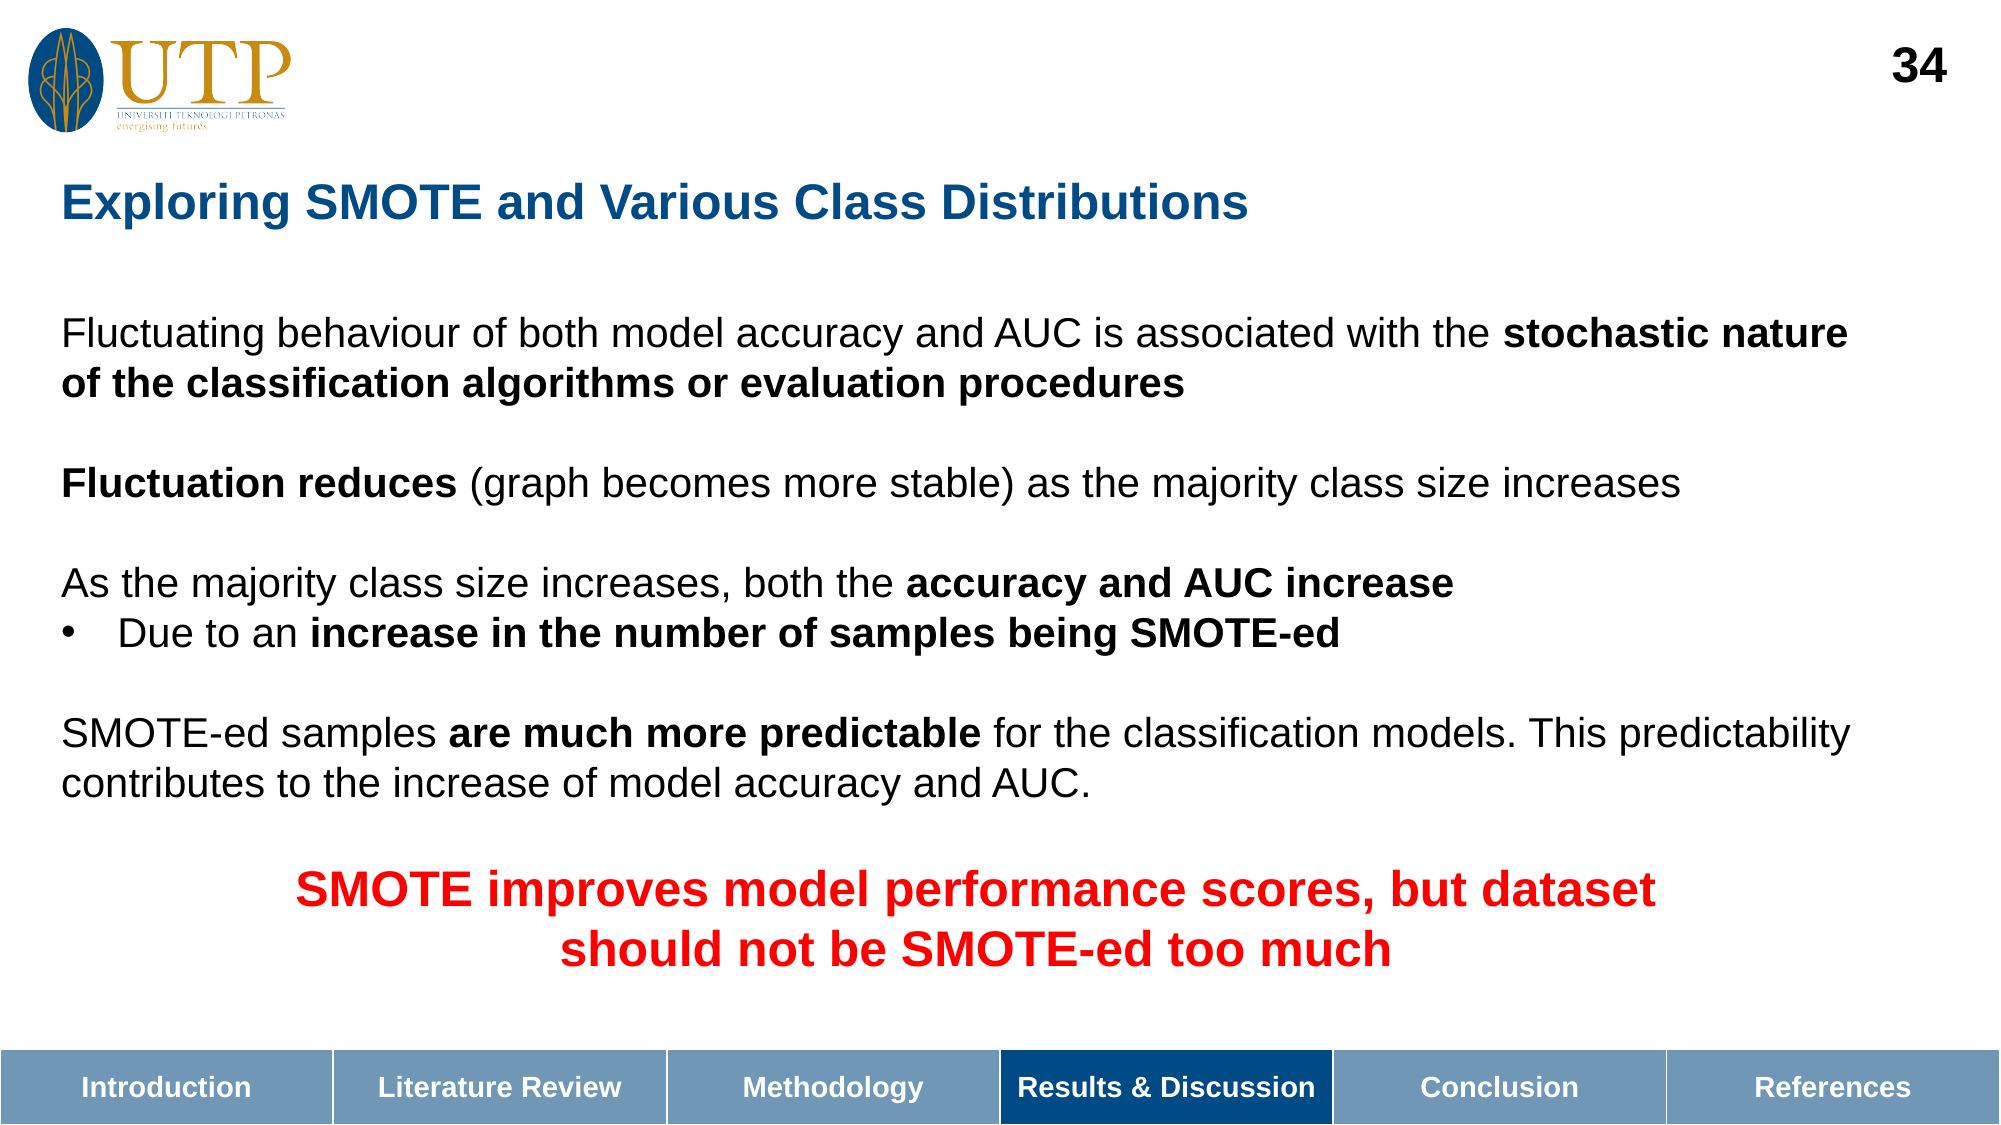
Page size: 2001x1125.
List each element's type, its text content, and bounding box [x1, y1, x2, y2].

table_header Results & Discussion [1001, 1050, 1332, 1124]
text_box Exploring SMOTE and Various Class Distributions [46, 162, 1530, 238]
table_header Methodology [668, 1050, 999, 1124]
table_header Literature Review [334, 1050, 666, 1124]
picture [23, 25, 294, 136]
table_header Introduction [1, 1050, 332, 1124]
table_header Conclusion [1334, 1050, 1666, 1124]
text_box Fluctuating behaviour of both model accuracy and AUC is associated with the stochastic nature of the classification algorithms or evaluation procedures Fluctuation reduces (graph becomes more stable) as the majority class size increases As the majority class size increases, both the accuracy and AUC increase Due to an increase in the number of samples being SMOTE-ed SMOTE-ed samples are much more predictable for the classification models. This predictability contributes to the increase of model accuracy and AUC. SMOTE improves model performance scores, but dataset should not be SMOTE-ed too much [46, 298, 1907, 984]
text_box 34 [1816, 25, 1962, 101]
table_header References [1667, 1050, 1999, 1124]
